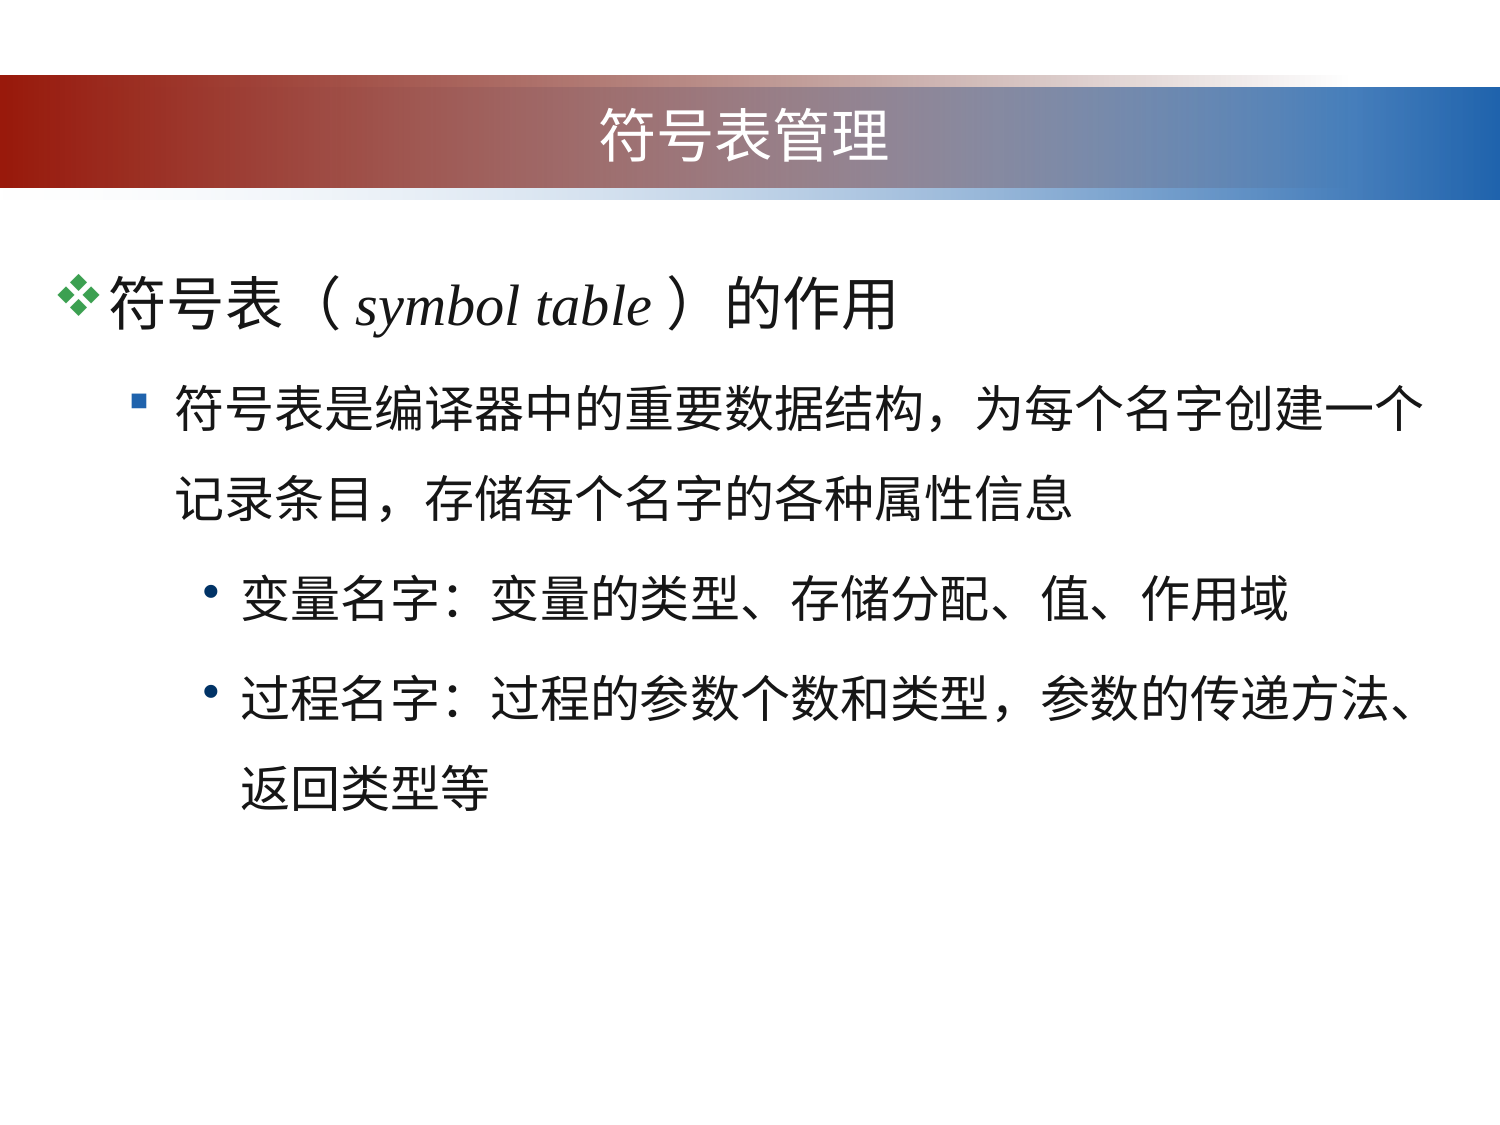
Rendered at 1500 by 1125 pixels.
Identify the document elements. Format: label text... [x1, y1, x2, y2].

title 符号表管理 [137, 87, 1351, 181]
list 符号表（symbol table）的作用 符号表是编译器中的重要数据结构，为每个名字创建一个记录条目，存储每个名字的各种属性信息 变量名字：变量的类型、存储分配、值、作用域 过程名字：过程的参数个数和类型，参数的传递方法、返回类型等 [37, 224, 1488, 1061]
